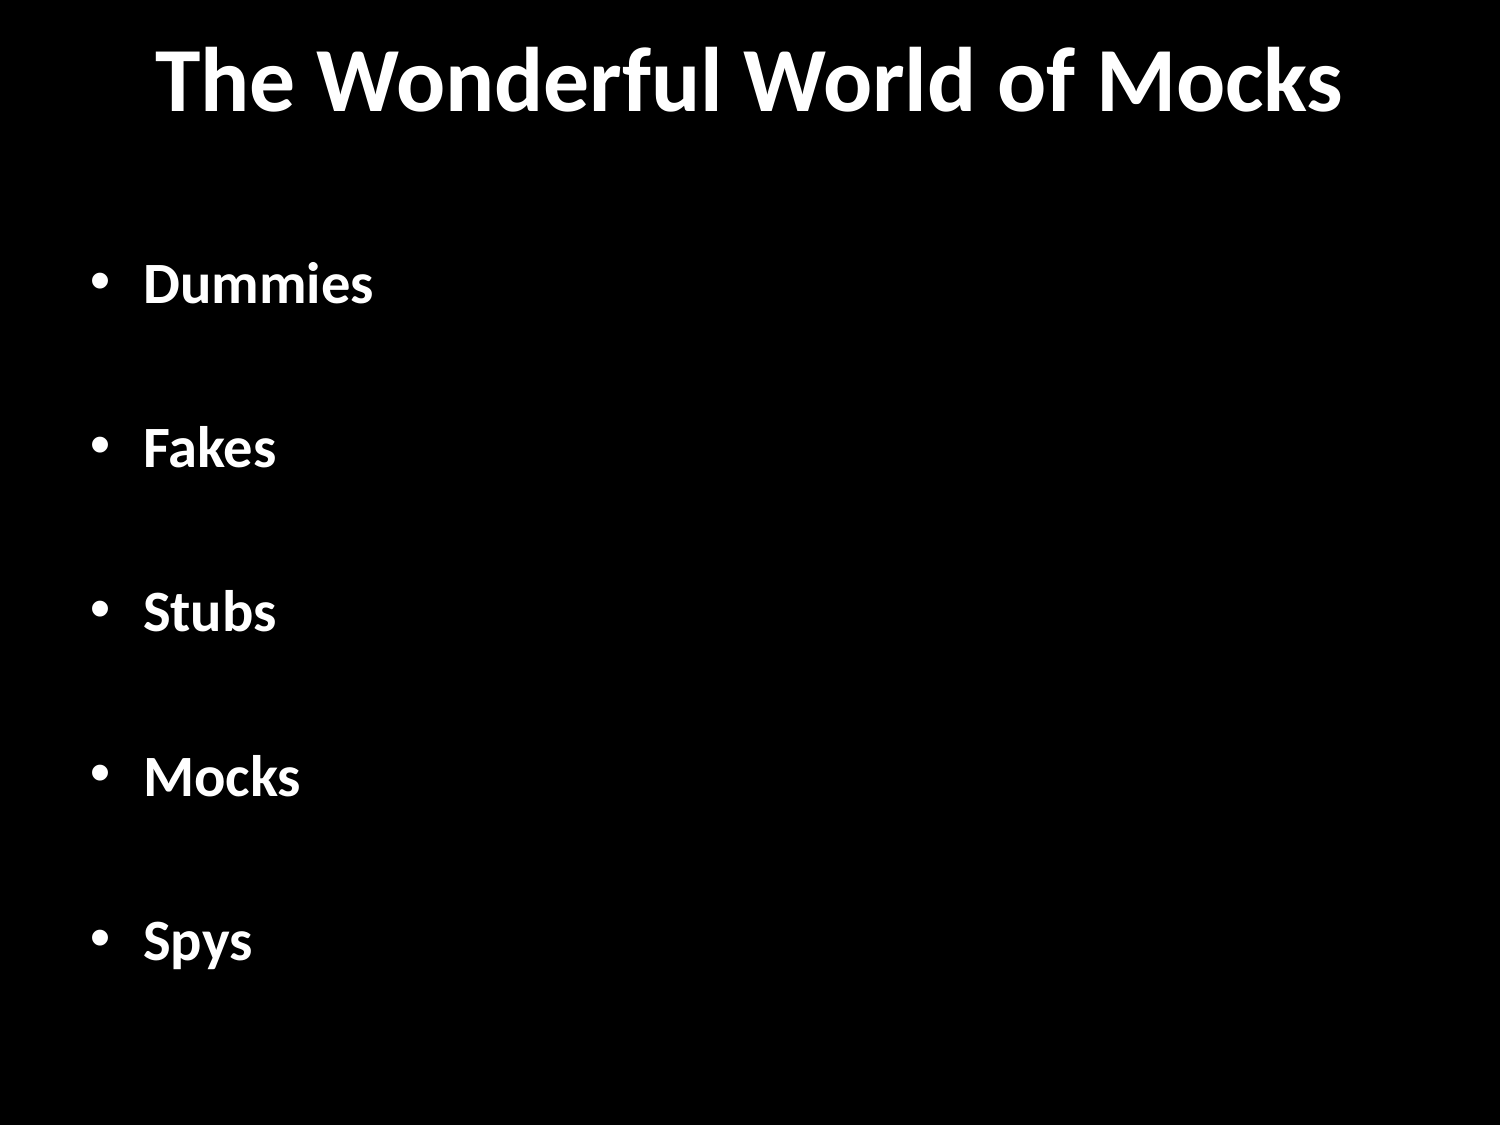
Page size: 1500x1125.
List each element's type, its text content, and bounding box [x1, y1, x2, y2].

text_box The Wonderful World of Mocks [74, 12, 1425, 200]
text_box Dummies Fakes Stubs Mocks Spys [74, 237, 1425, 980]
